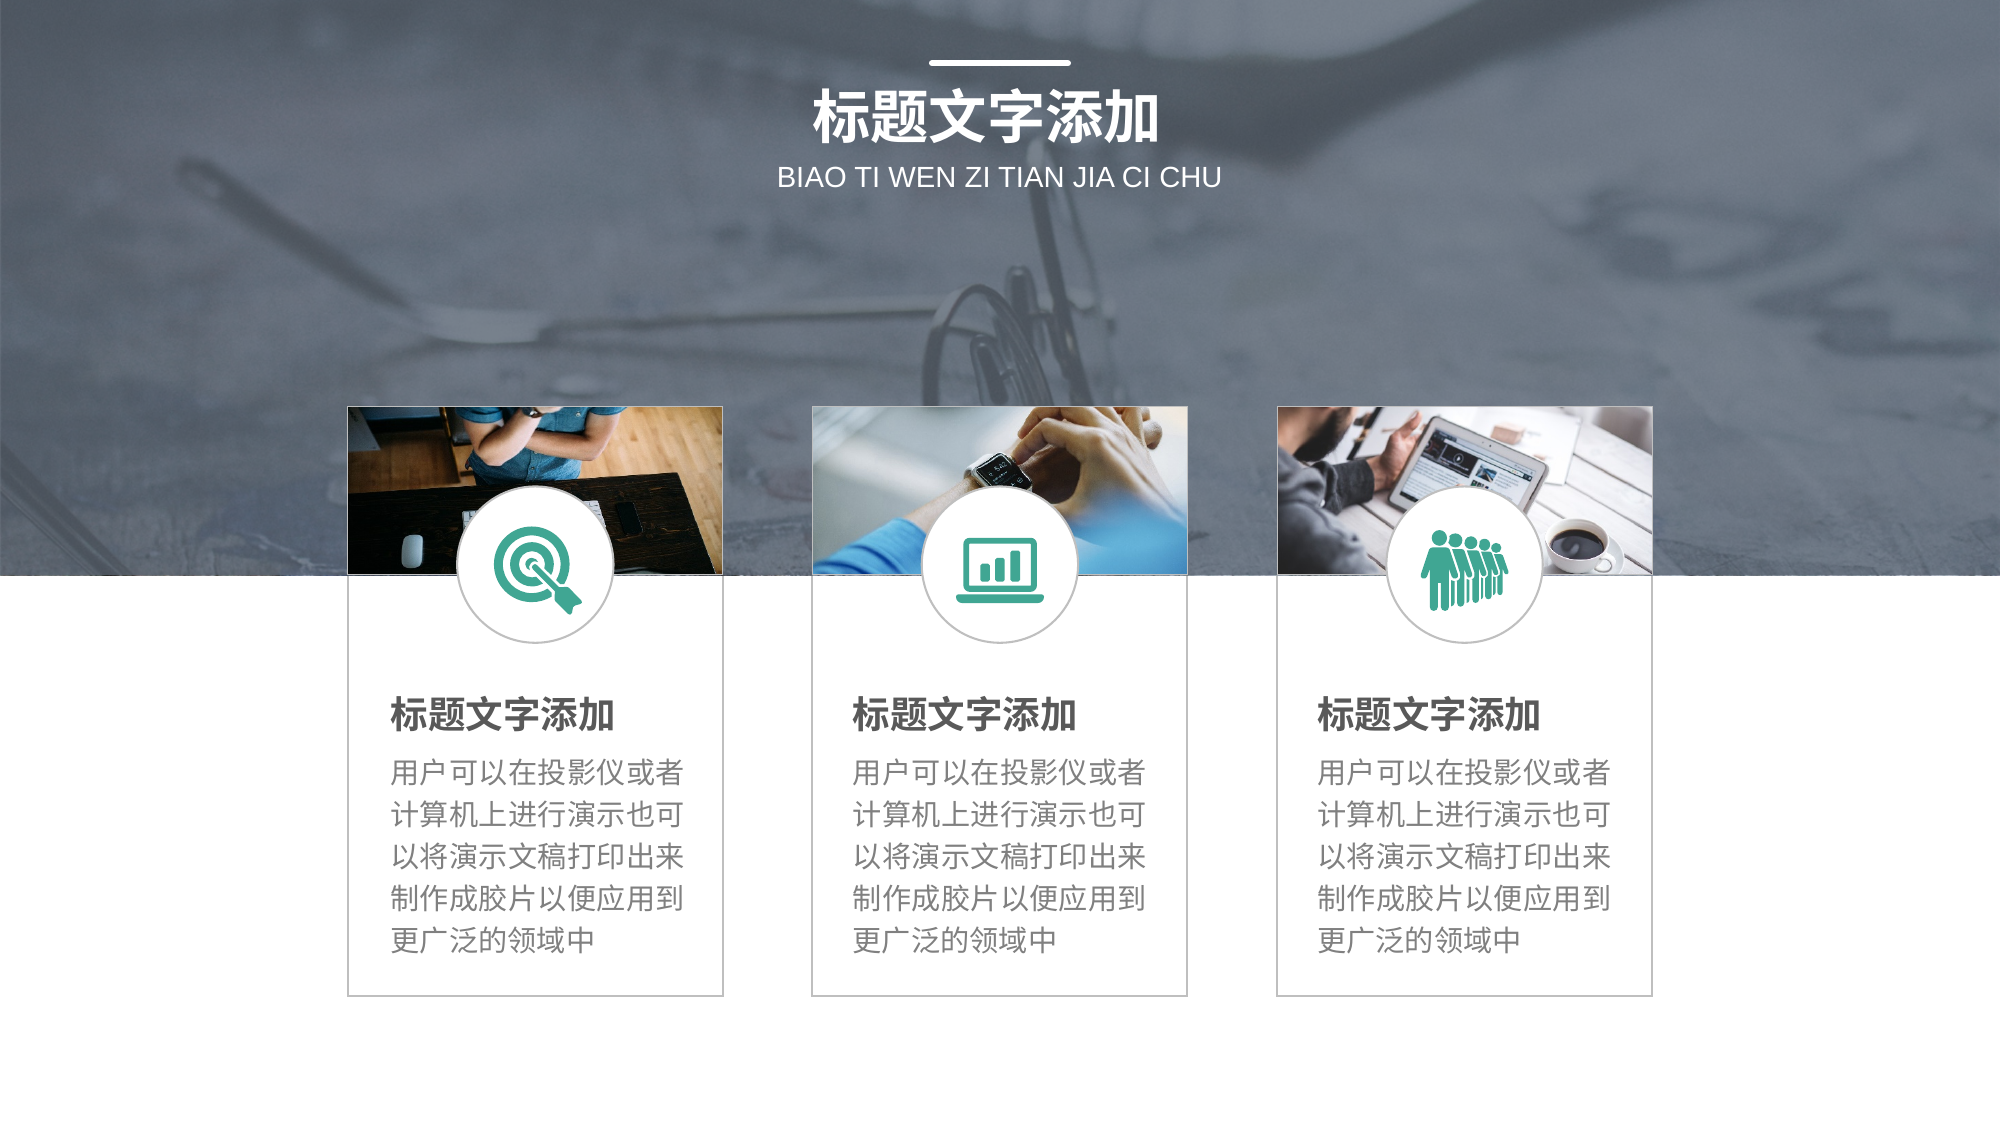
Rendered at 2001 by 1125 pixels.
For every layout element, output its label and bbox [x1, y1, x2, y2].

text_box [955, 594, 1045, 604]
text_box [456, 576, 614, 644]
text_box [963, 576, 1037, 592]
text_box [811, 576, 1188, 997]
text_box [495, 576, 552, 603]
text_box [539, 576, 582, 615]
text_box [347, 576, 724, 997]
text_box [1493, 576, 1503, 596]
text_box [1386, 576, 1543, 644]
text_box [1471, 576, 1479, 604]
text_box [1466, 576, 1472, 604]
text_box [375, 674, 700, 968]
picture [0, 0, 2000, 576]
text_box [1481, 576, 1492, 600]
text_box [837, 674, 1163, 968]
text_box [1276, 576, 1653, 997]
text_box [1429, 576, 1449, 611]
text_box [921, 576, 1079, 644]
text_box [1302, 674, 1627, 968]
text_box [1451, 576, 1465, 607]
